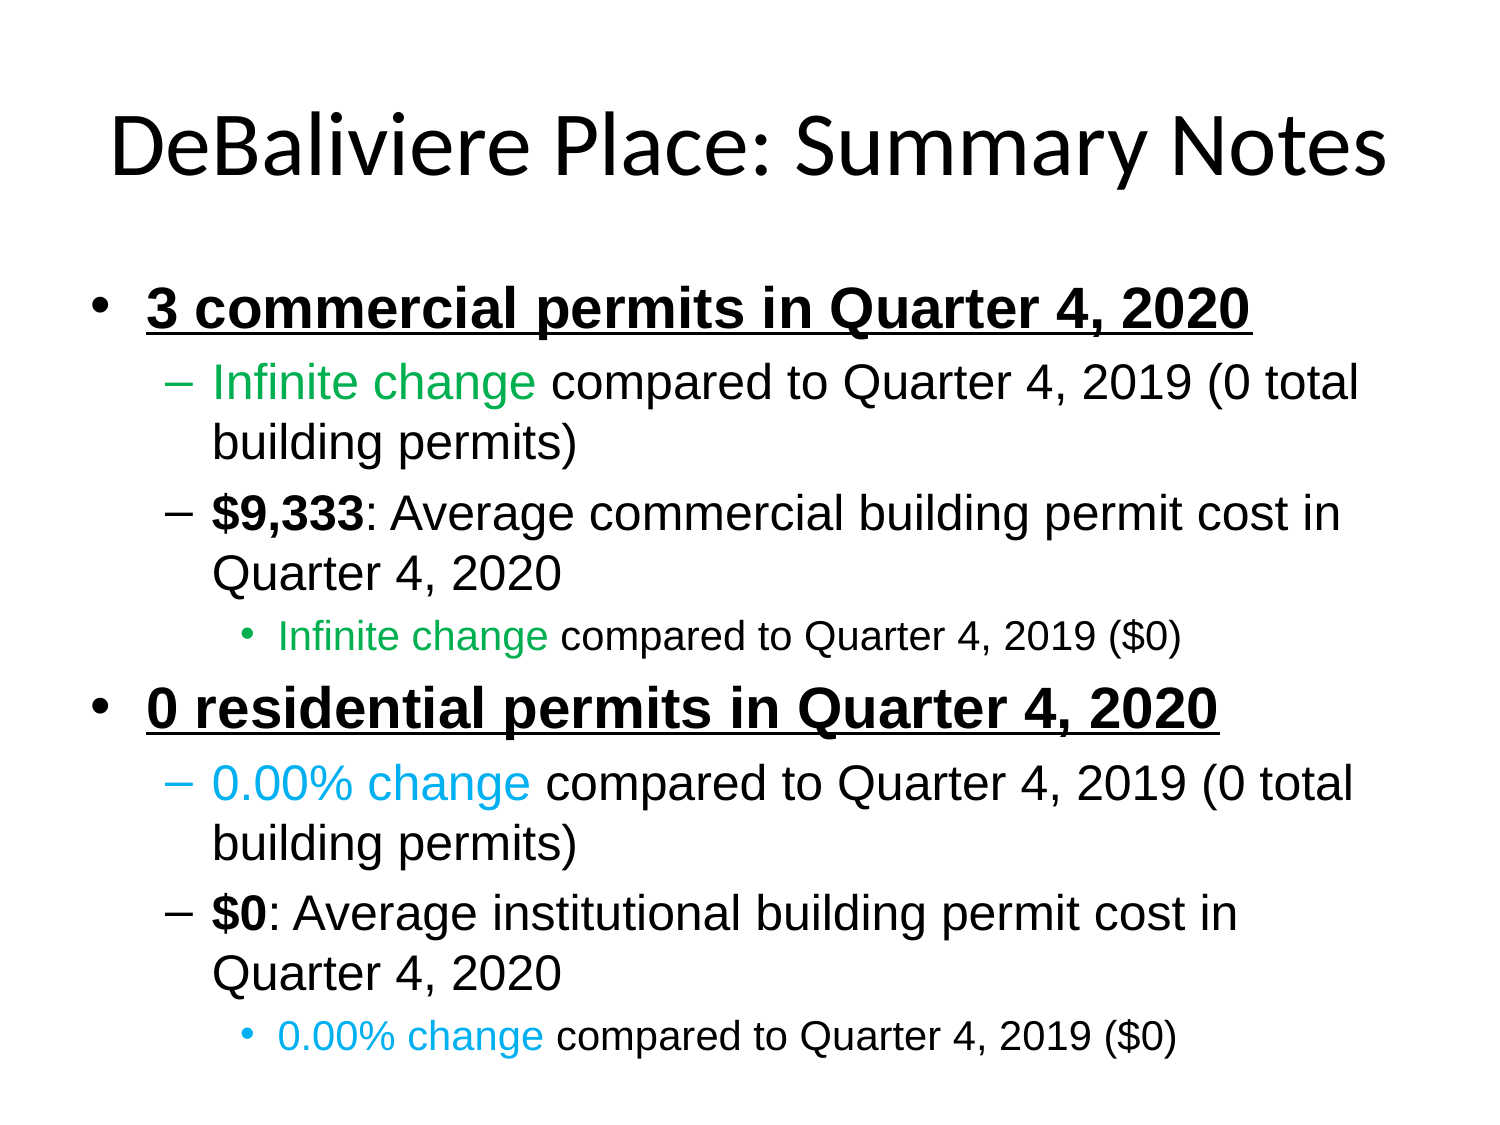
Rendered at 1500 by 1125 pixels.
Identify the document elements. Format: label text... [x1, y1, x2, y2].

title DeBaliviere Place: Summary Notes [75, 45, 1425, 233]
list 3 commercial permits in Quarter 4, 2020 Infinite change compared to Quarter 4, 2019 (0 total building permits) $9,333: Average commercial building permit cost in Quarter 4, 2020 Infinite change compared to Quarter 4, 2019 ($0) 0 residential permits in Quarter 4, 2020 0.00% change compared to Quarter 4, 2019 (0 total building permits) $0: Average institutional building permit cost in Quarter 4, 2020 0.00% change compared to Quarter 4, 2019 ($0) [75, 262, 1425, 1005]
